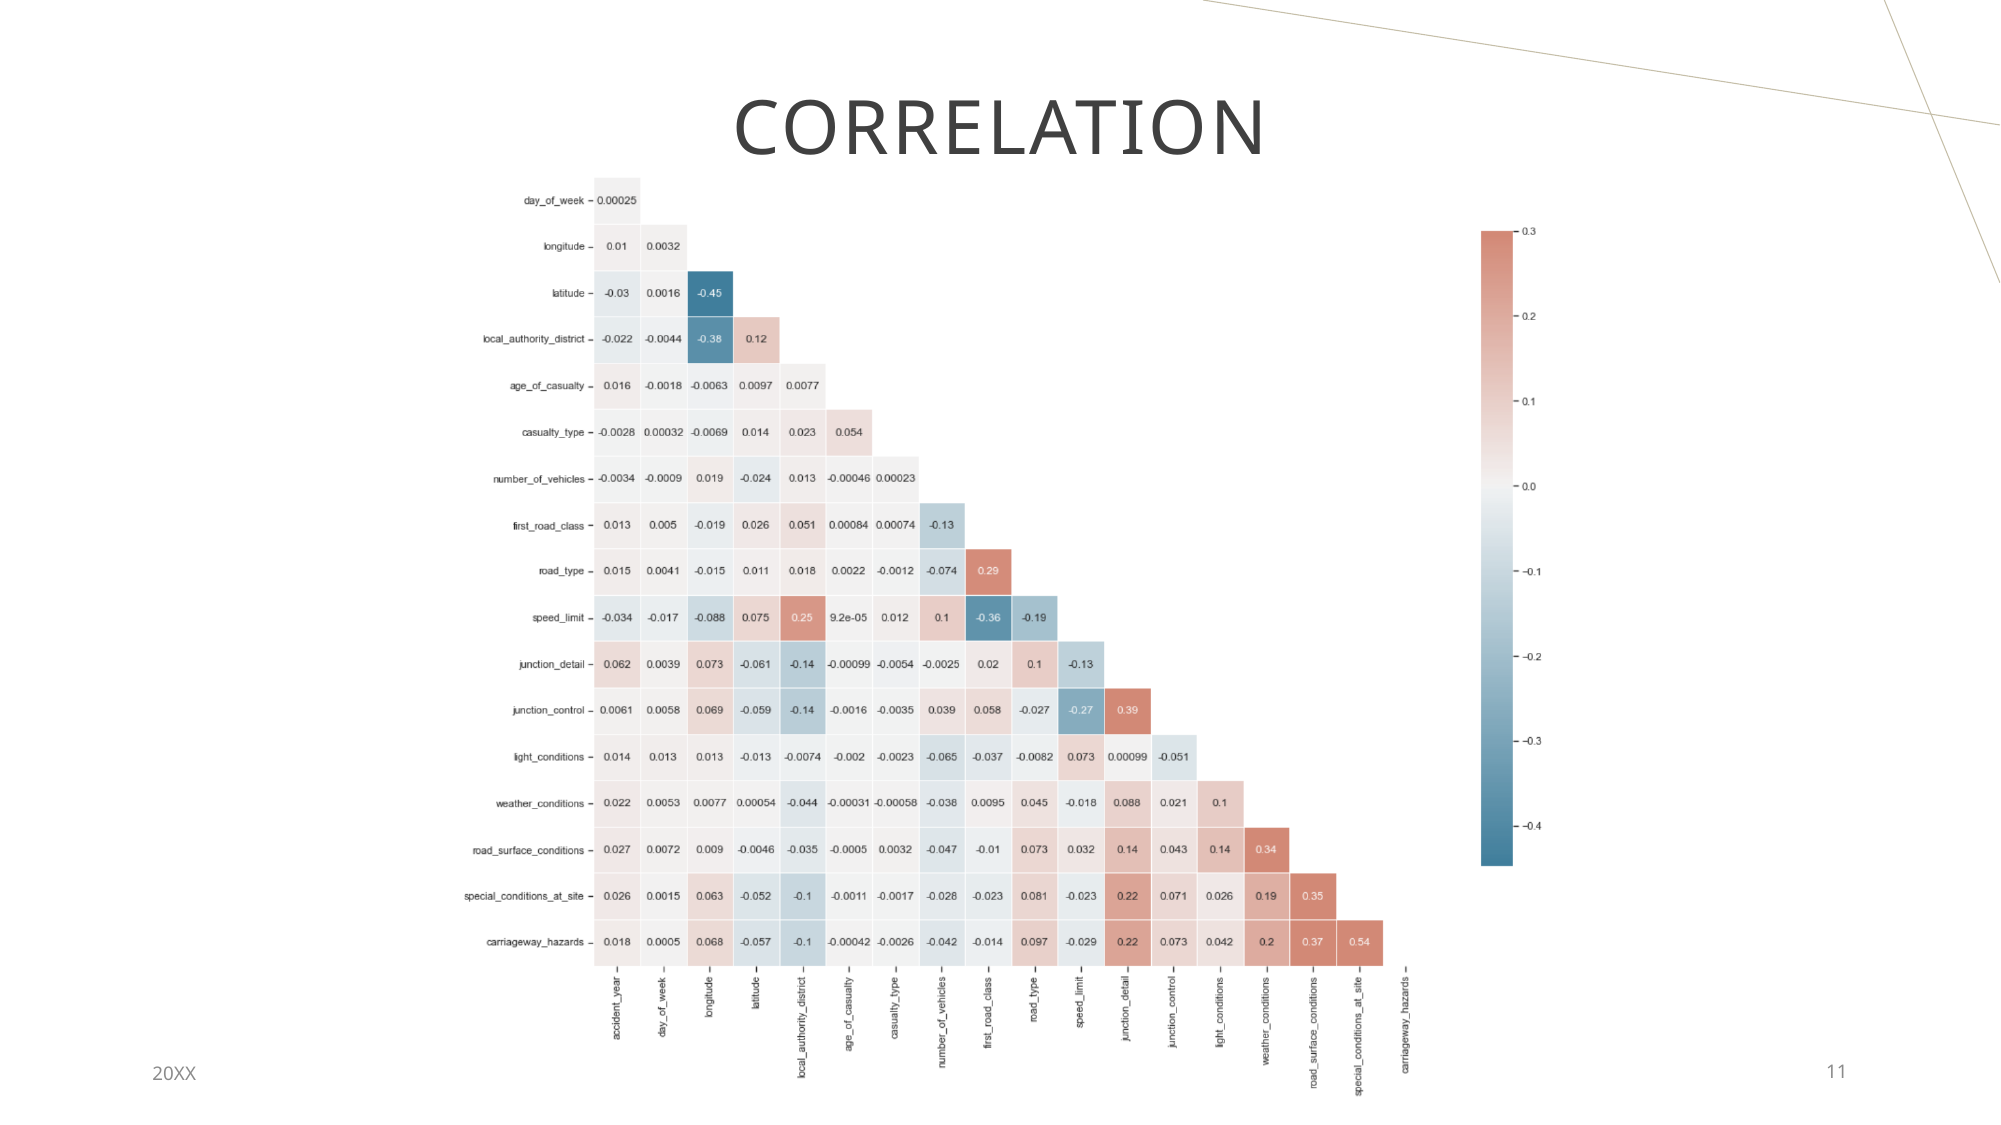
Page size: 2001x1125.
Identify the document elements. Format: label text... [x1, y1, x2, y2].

slide_number 20XX [137, 1042, 411, 1103]
slide_number 11 [1590, 1042, 1863, 1103]
text_box Correlation [309, 71, 1691, 189]
picture [411, 174, 1590, 1106]
